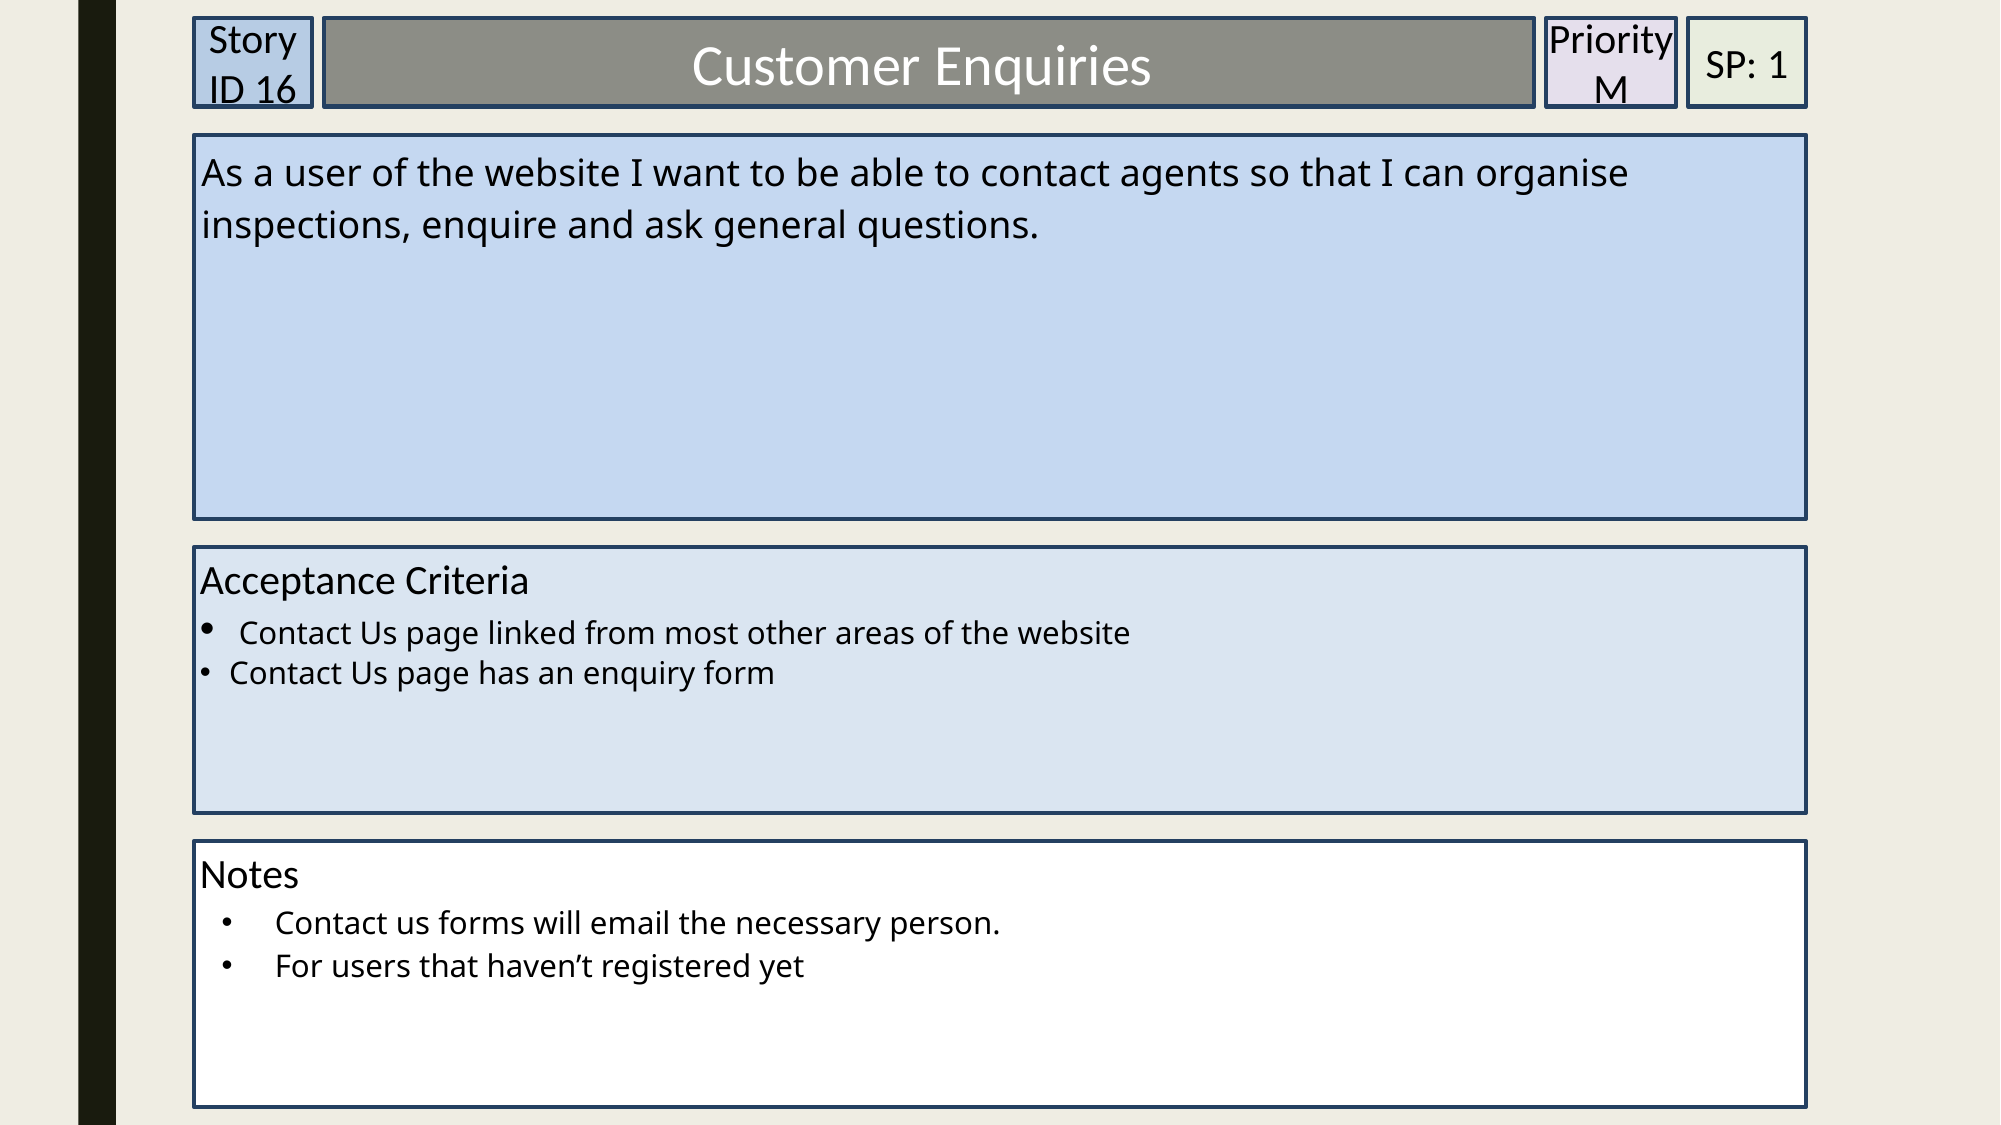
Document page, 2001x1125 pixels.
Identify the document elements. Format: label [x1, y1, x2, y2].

text_box [193, 841, 1807, 1107]
text_box [323, 17, 1535, 107]
text_box [1546, 11, 1677, 113]
text_box [193, 547, 1807, 813]
text_box [1687, 17, 1807, 107]
text_box [193, 134, 1807, 519]
text_box [193, 11, 312, 113]
